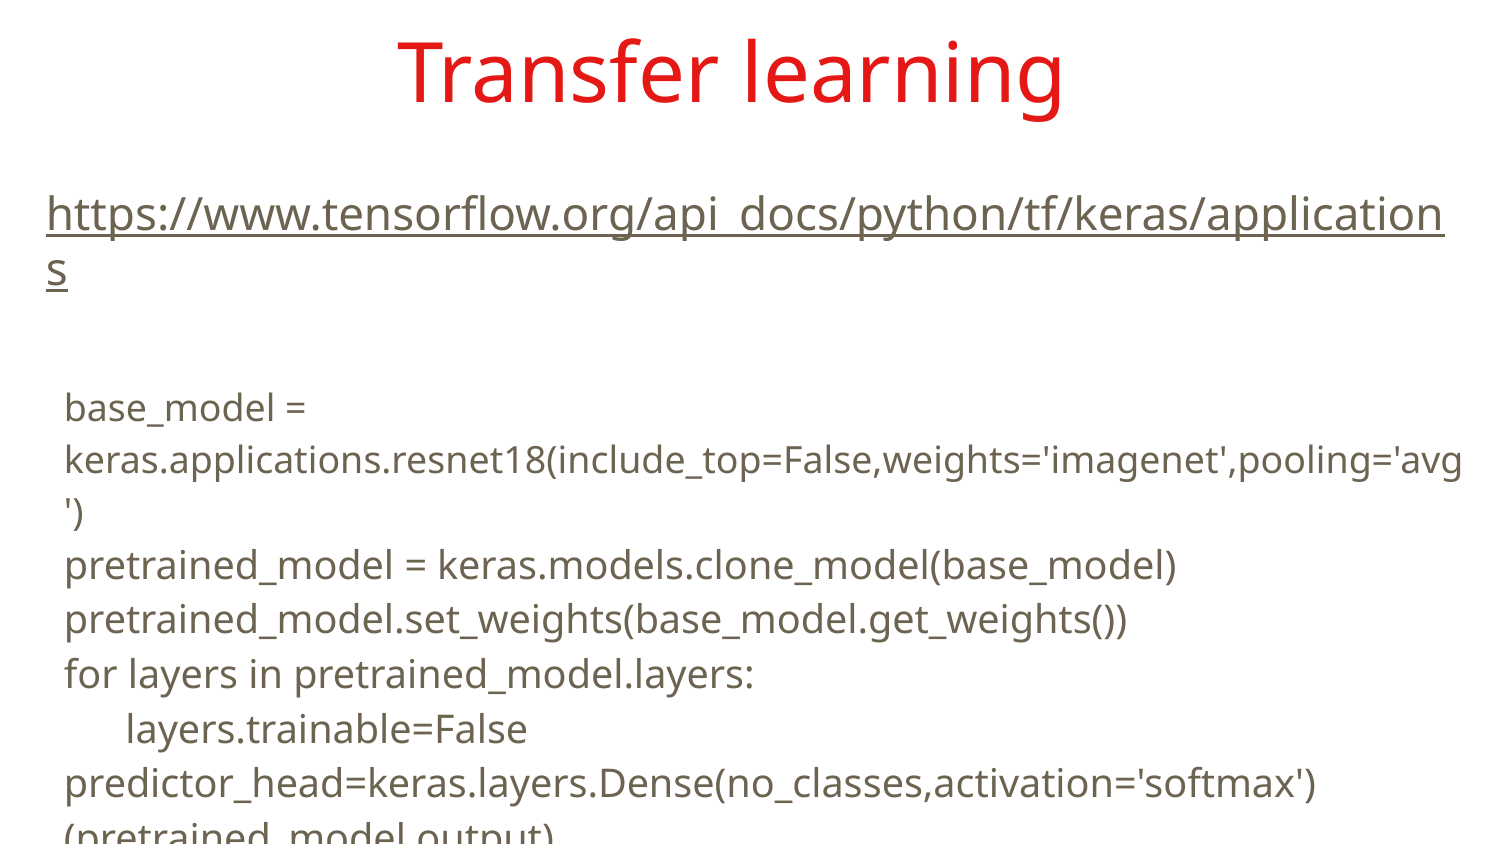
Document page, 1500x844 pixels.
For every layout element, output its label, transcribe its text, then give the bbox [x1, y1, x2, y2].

list https://www.tensorflow.org/api_docs/python/tf/keras/applications [30, 167, 1475, 363]
text_box base_model = keras.applications.resnet18(include_top=False,weights='imagenet',pooling='avg') pretrained_model = keras.models.clone_model(base_model) pretrained_model.set_weights(base_model.get_weights()) for layers in pretrained_model.layers: layers.trainable=False predictor_head=keras.layers.Dense(no_classes,activation='softmax')(pretrained_model.output) model=tf.keras.Model(inputs=pretrained_model.input, outputs=predictor_head) [48, 362, 1488, 820]
title Transfer learning [30, 11, 1456, 106]
